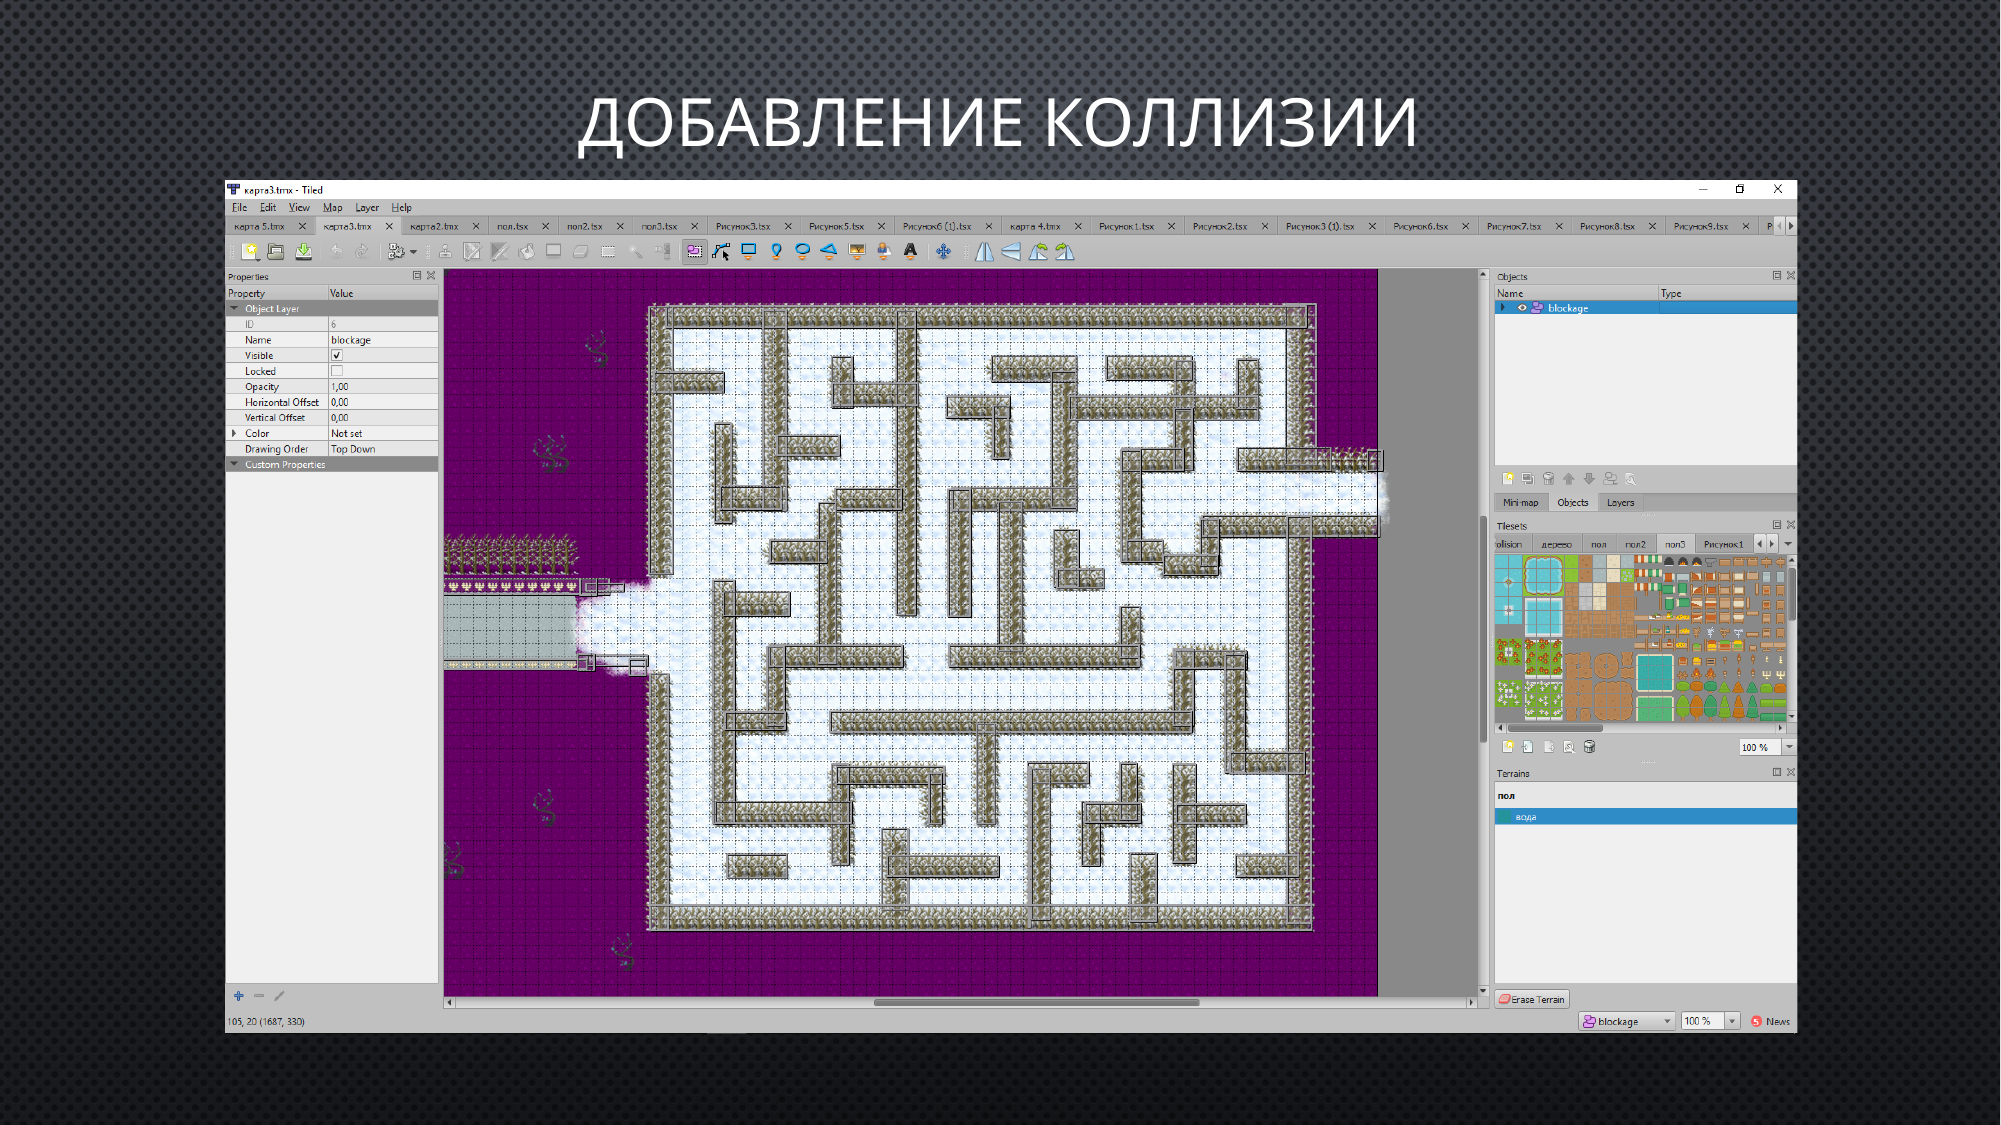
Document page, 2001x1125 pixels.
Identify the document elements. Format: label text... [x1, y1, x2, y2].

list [224, 180, 1798, 1034]
title Добавление коллизии [137, 10, 1863, 229]
